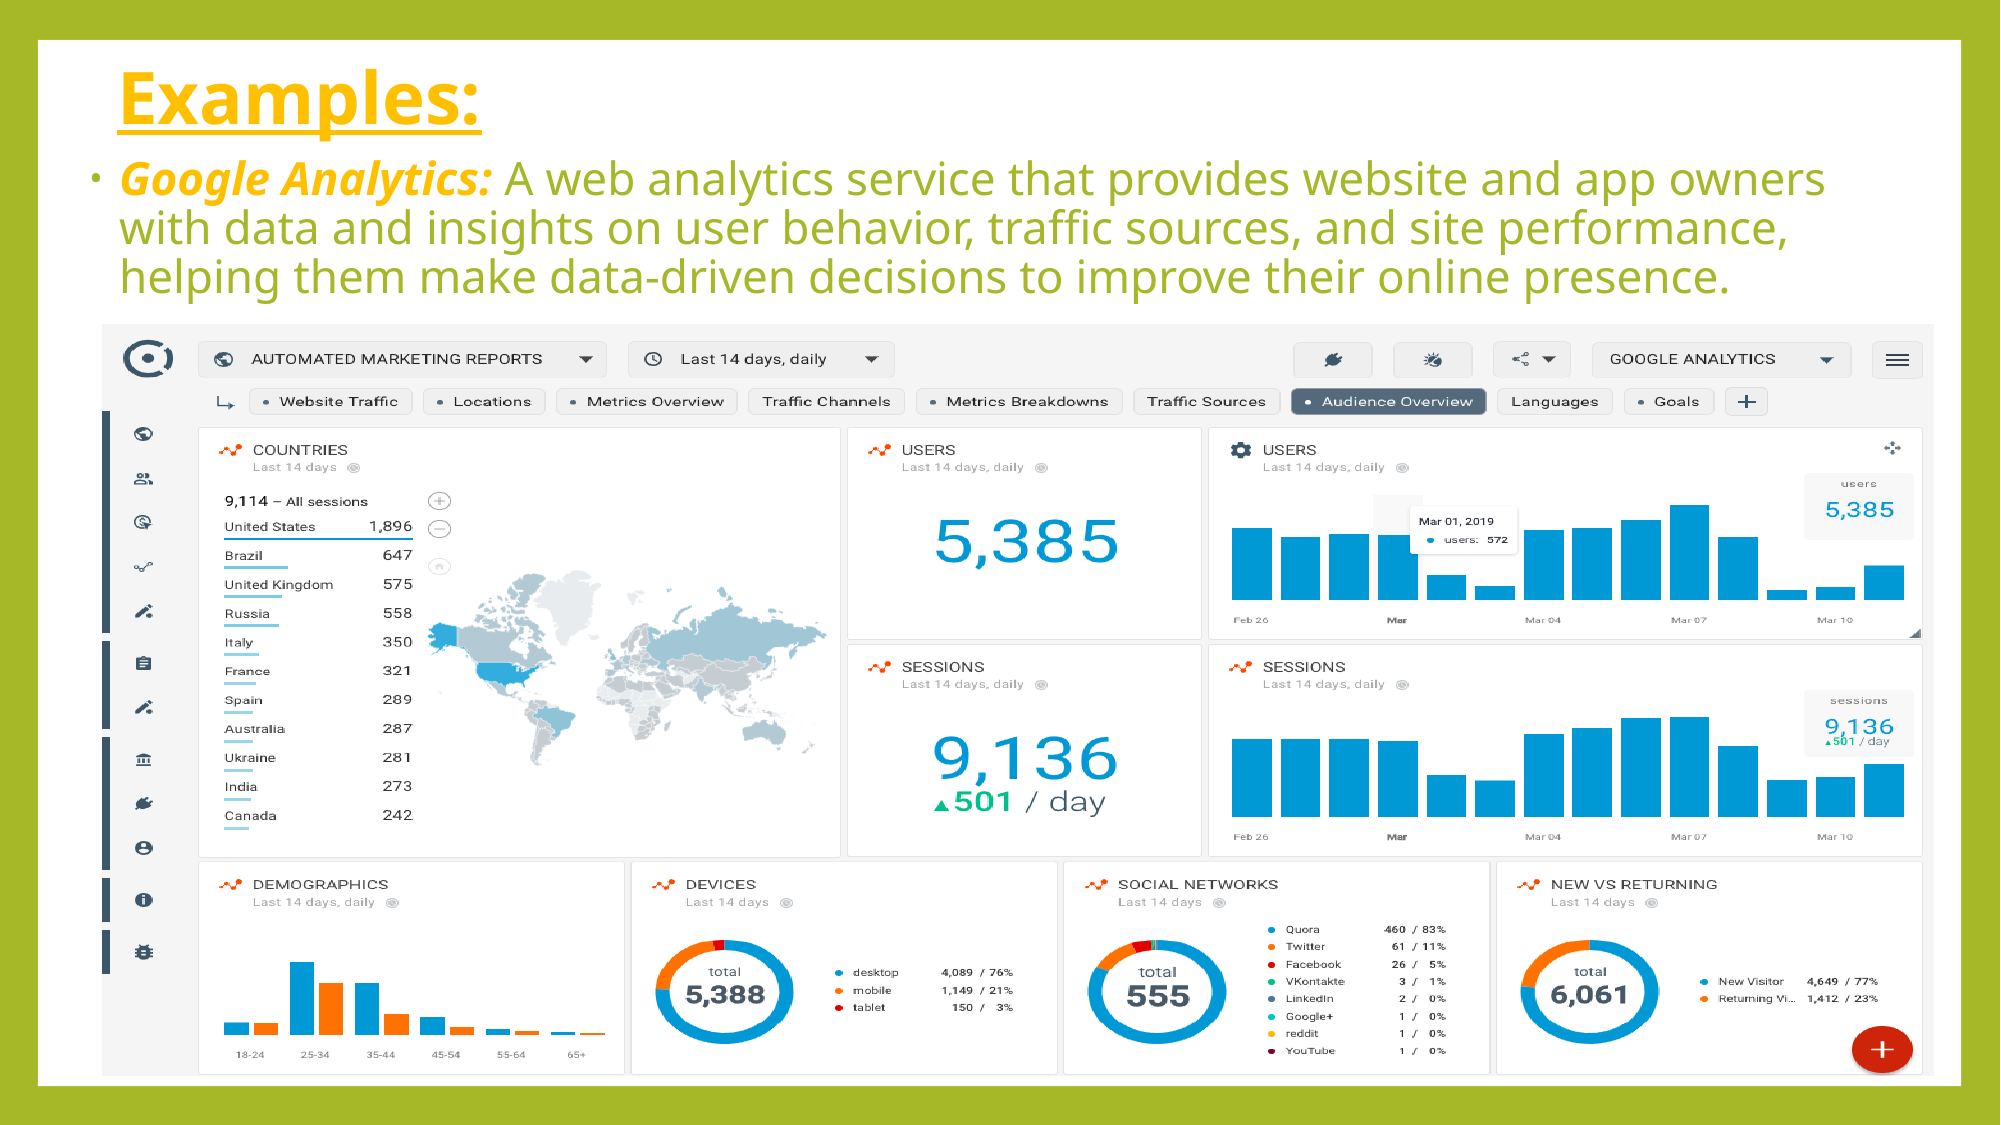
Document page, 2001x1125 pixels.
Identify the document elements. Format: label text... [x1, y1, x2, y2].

list Google Analytics: A web analytics service that provides website and app owners with data and insights on user behavior, traffic sources, and site performance, helping them make data-driven decisions to improve their online presence. [66, 147, 1934, 1048]
title Examples: [102, 54, 603, 147]
picture [101, 324, 1934, 1076]
